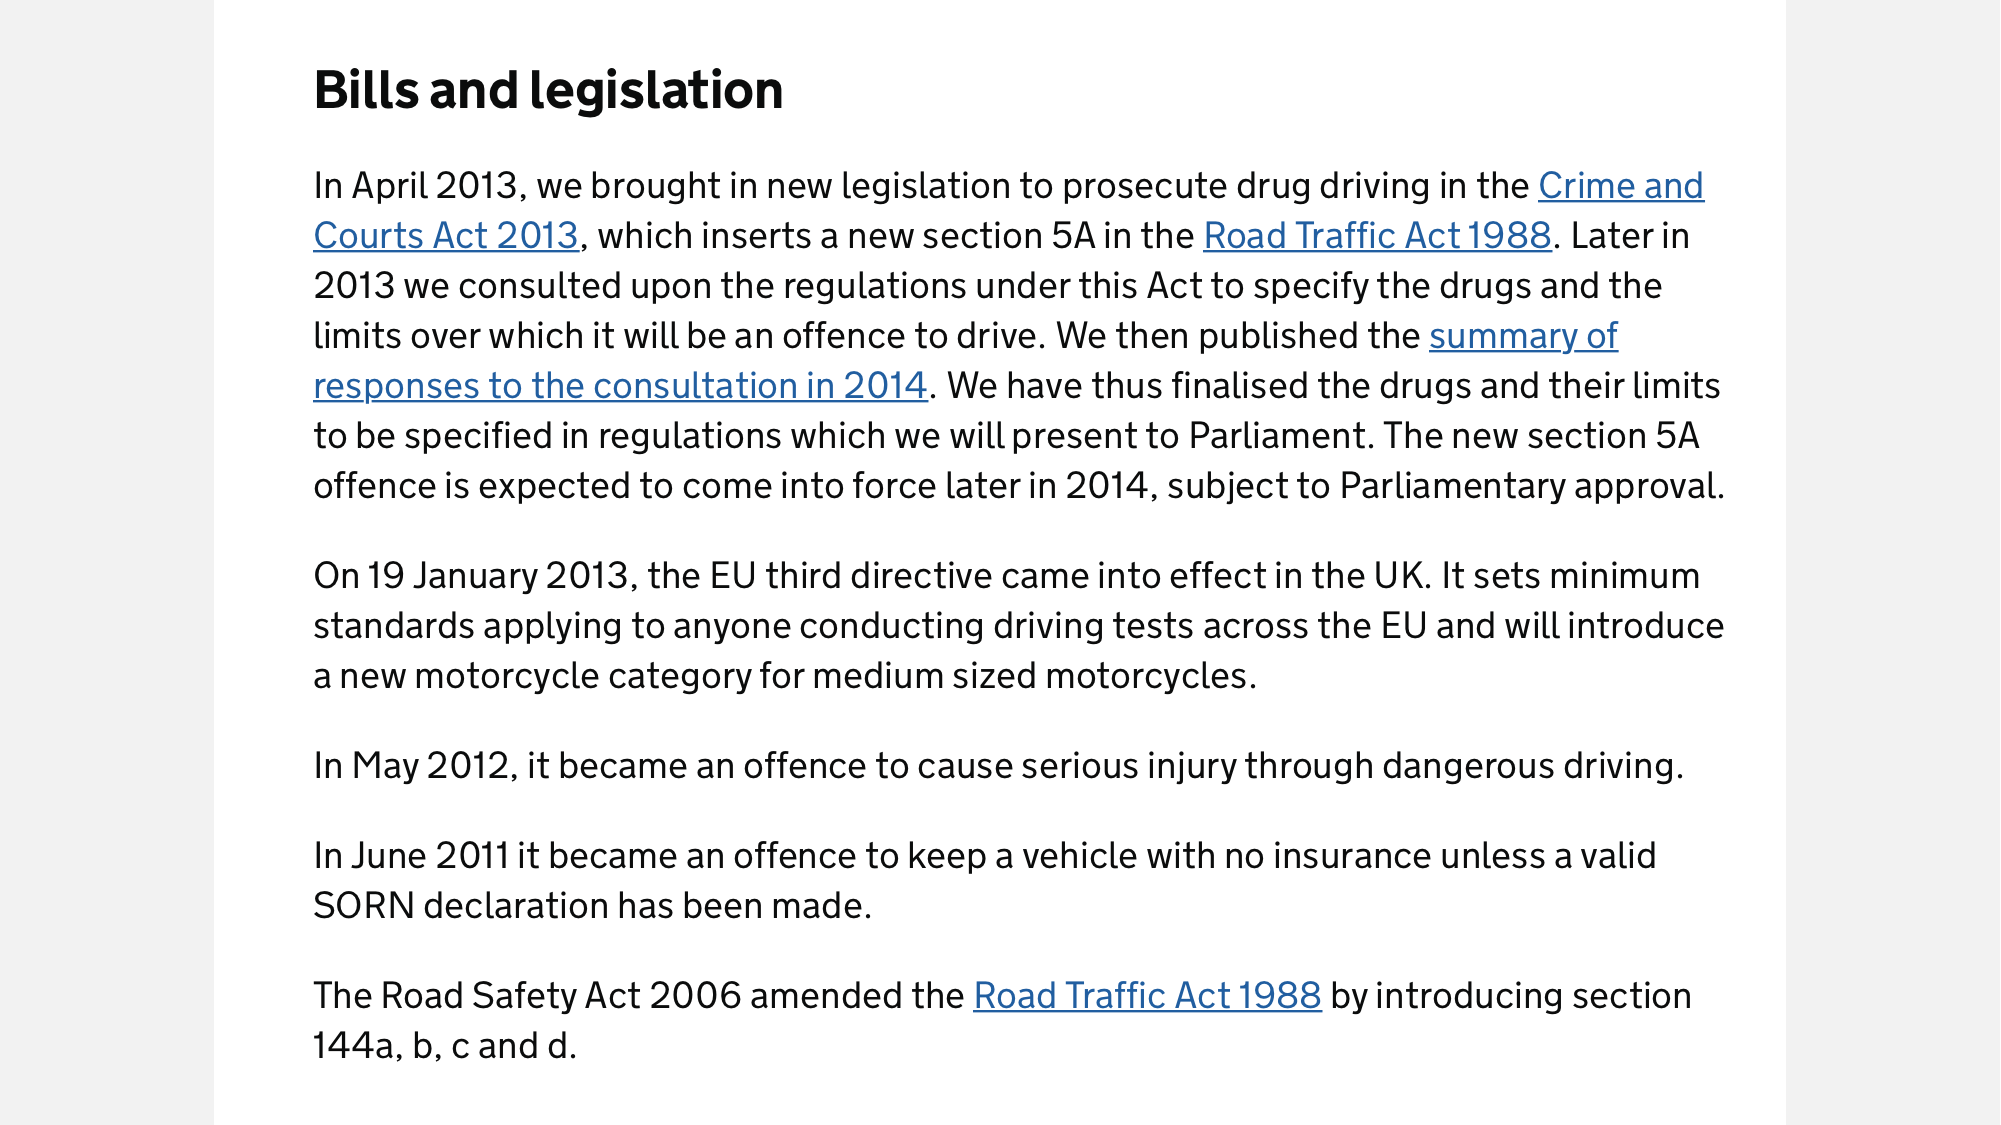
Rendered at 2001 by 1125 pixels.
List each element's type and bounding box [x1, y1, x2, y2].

picture [214, 0, 1786, 1125]
